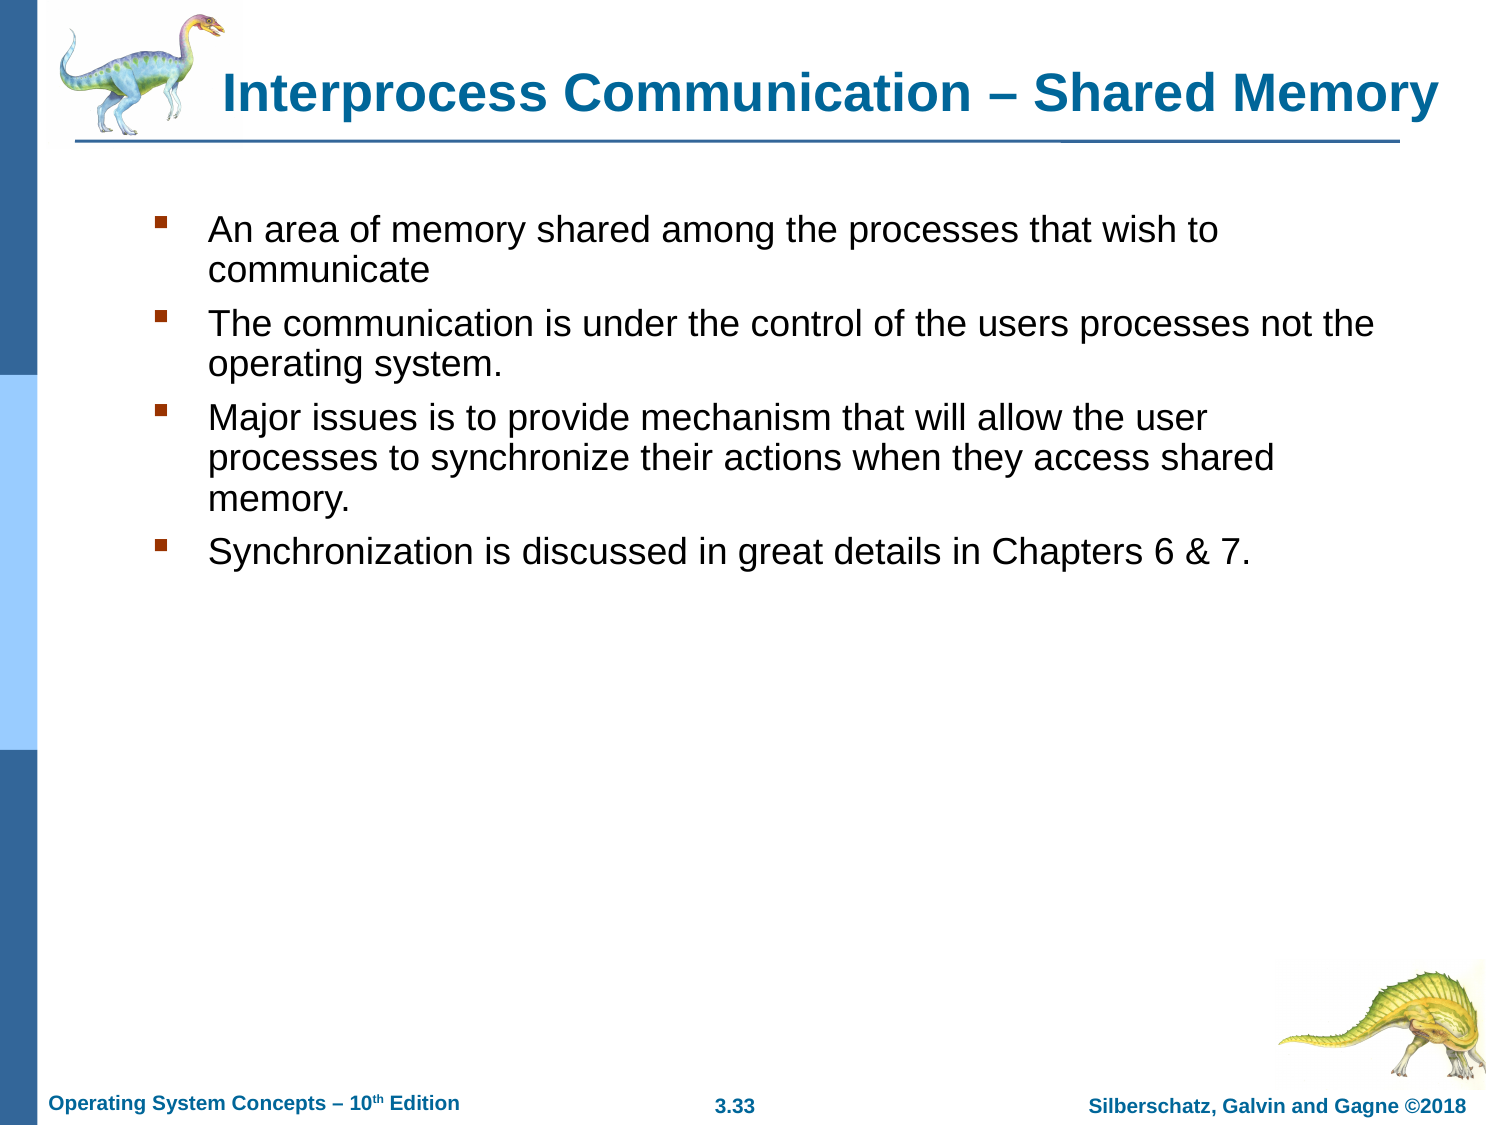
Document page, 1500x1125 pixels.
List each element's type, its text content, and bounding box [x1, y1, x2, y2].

picture [1275, 959, 1486, 1090]
title Interprocess Communication – Shared Memory [141, 35, 1500, 130]
picture [46, 0, 243, 149]
list An area of memory shared among the processes that wish to communicate The communication is under the control of the users processes not the operating system. Major issues is to provide mechanism that will allow the user processes to synchronize their actions when they access shared memory. Synchronization is discussed in great details in Chapters 6 & 7. [136, 202, 1393, 946]
